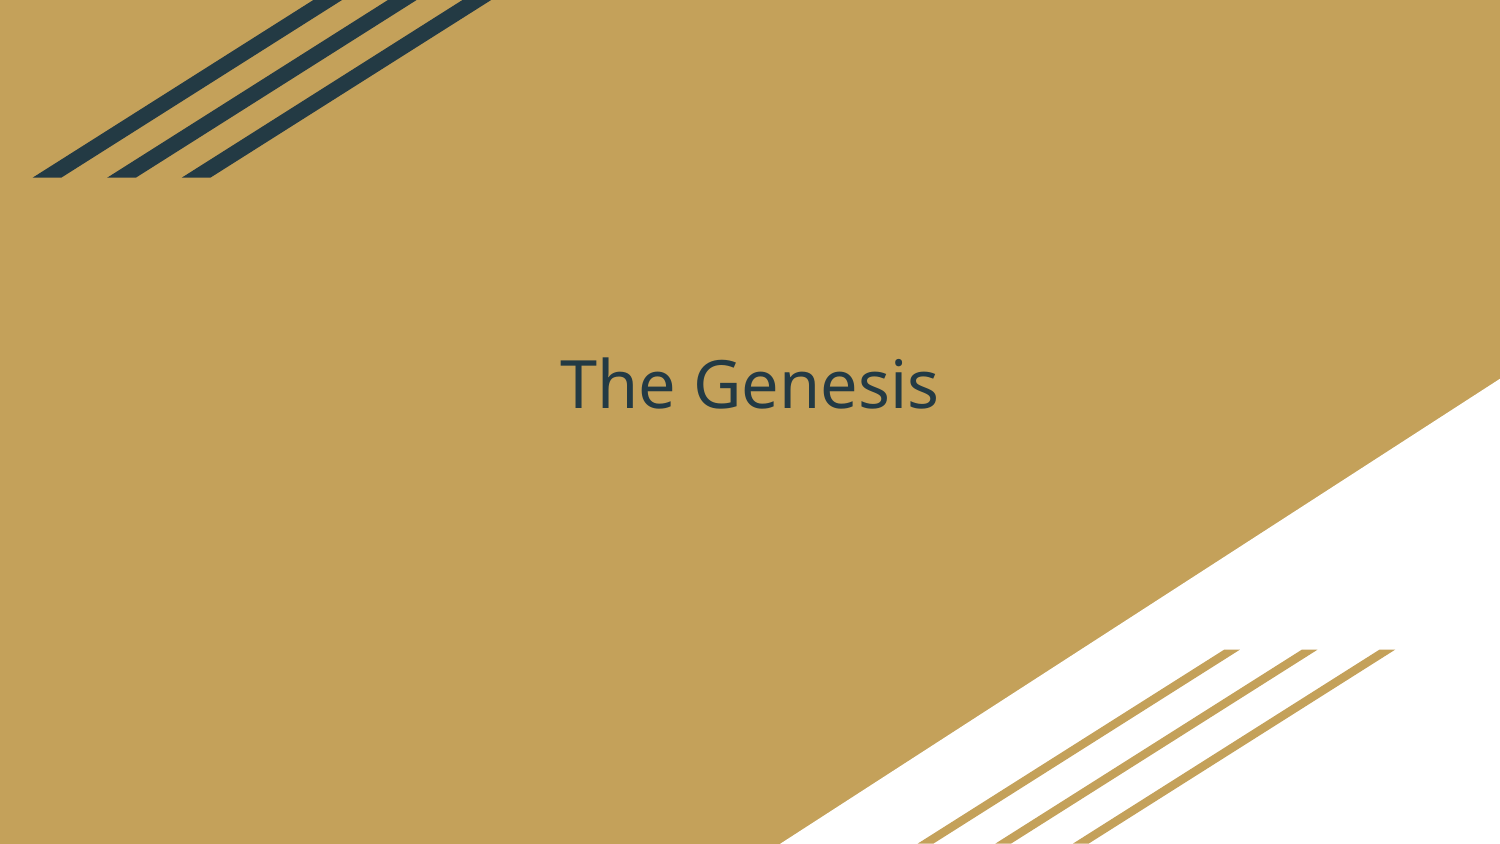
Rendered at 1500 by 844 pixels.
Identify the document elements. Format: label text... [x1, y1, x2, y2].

title The Genesis [214, 247, 1286, 518]
